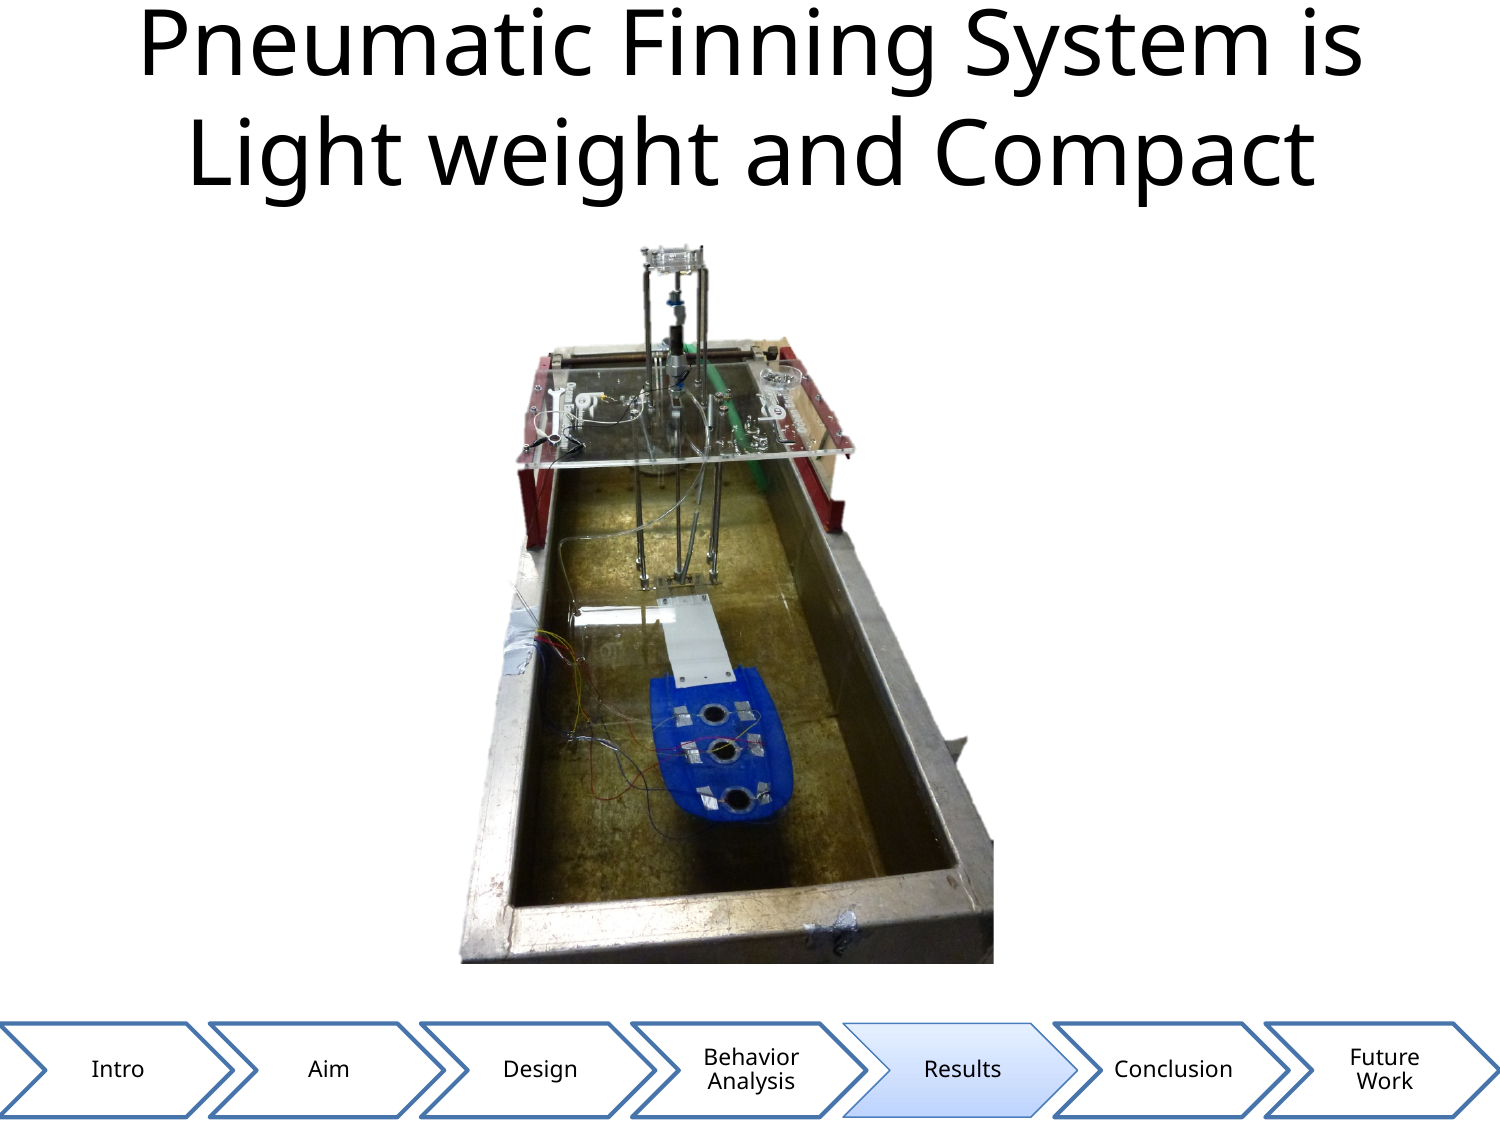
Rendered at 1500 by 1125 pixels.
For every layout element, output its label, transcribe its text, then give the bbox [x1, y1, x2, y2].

text_box Intro [0, 1023, 234, 1118]
text_box Conclusion [1054, 1023, 1289, 1118]
text_box Design [420, 1023, 656, 1118]
text_box Aim [209, 1023, 445, 1118]
text_box Future Work [1265, 1023, 1500, 1118]
text_box Behavior Analysis [631, 1023, 867, 1118]
picture [454, 243, 994, 964]
text_box Results [843, 1023, 1078, 1118]
text_box Pneumatic Finning System is Light weight and Compact [76, 0, 1427, 188]
